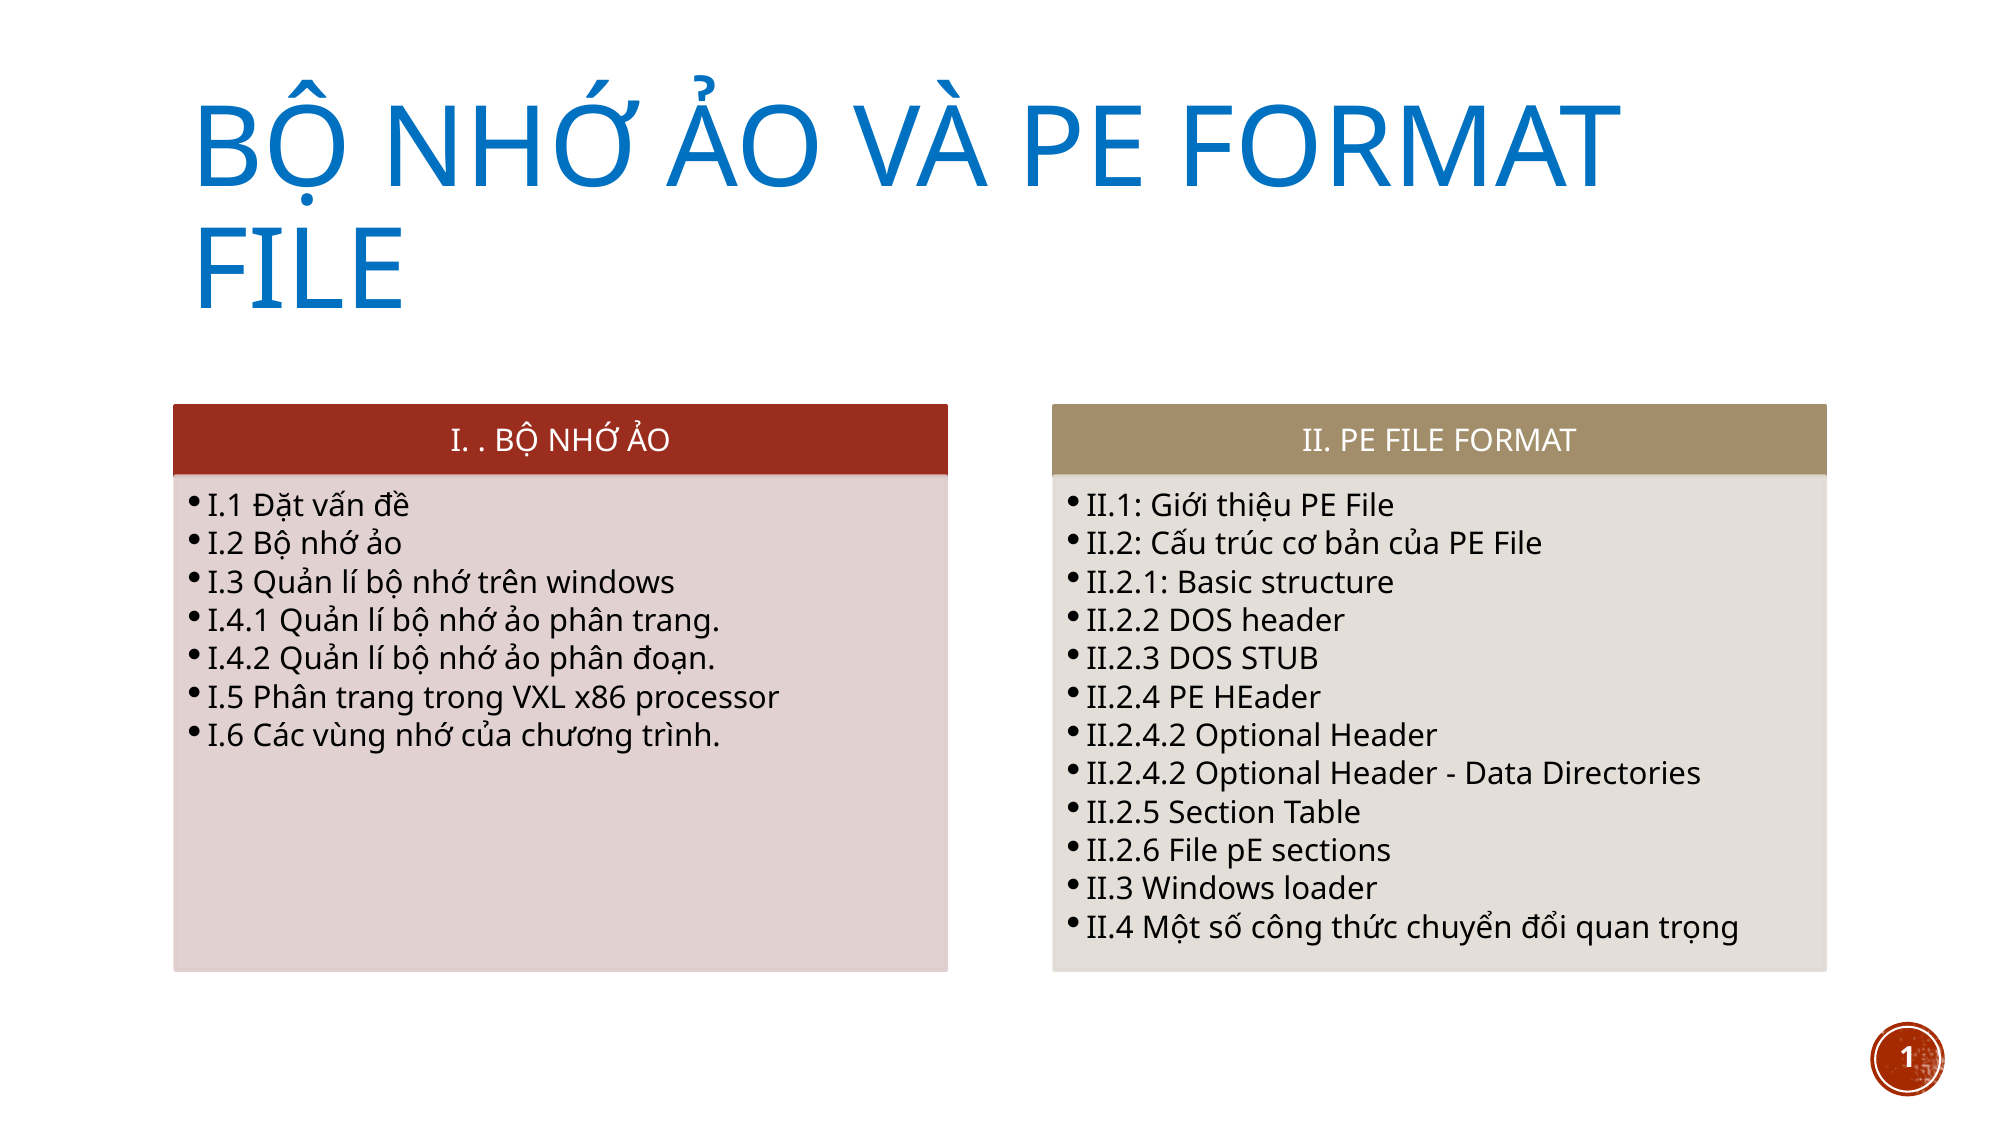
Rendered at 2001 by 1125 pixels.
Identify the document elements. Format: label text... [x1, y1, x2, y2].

text_box <number> [1855, 1028, 1960, 1089]
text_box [175, 405, 1826, 971]
picture [1885, 1089, 1930, 1097]
picture [1887, 1021, 1928, 1028]
text_box BỘ nhớ ảo VÀ PE Format file [175, 79, 1825, 343]
